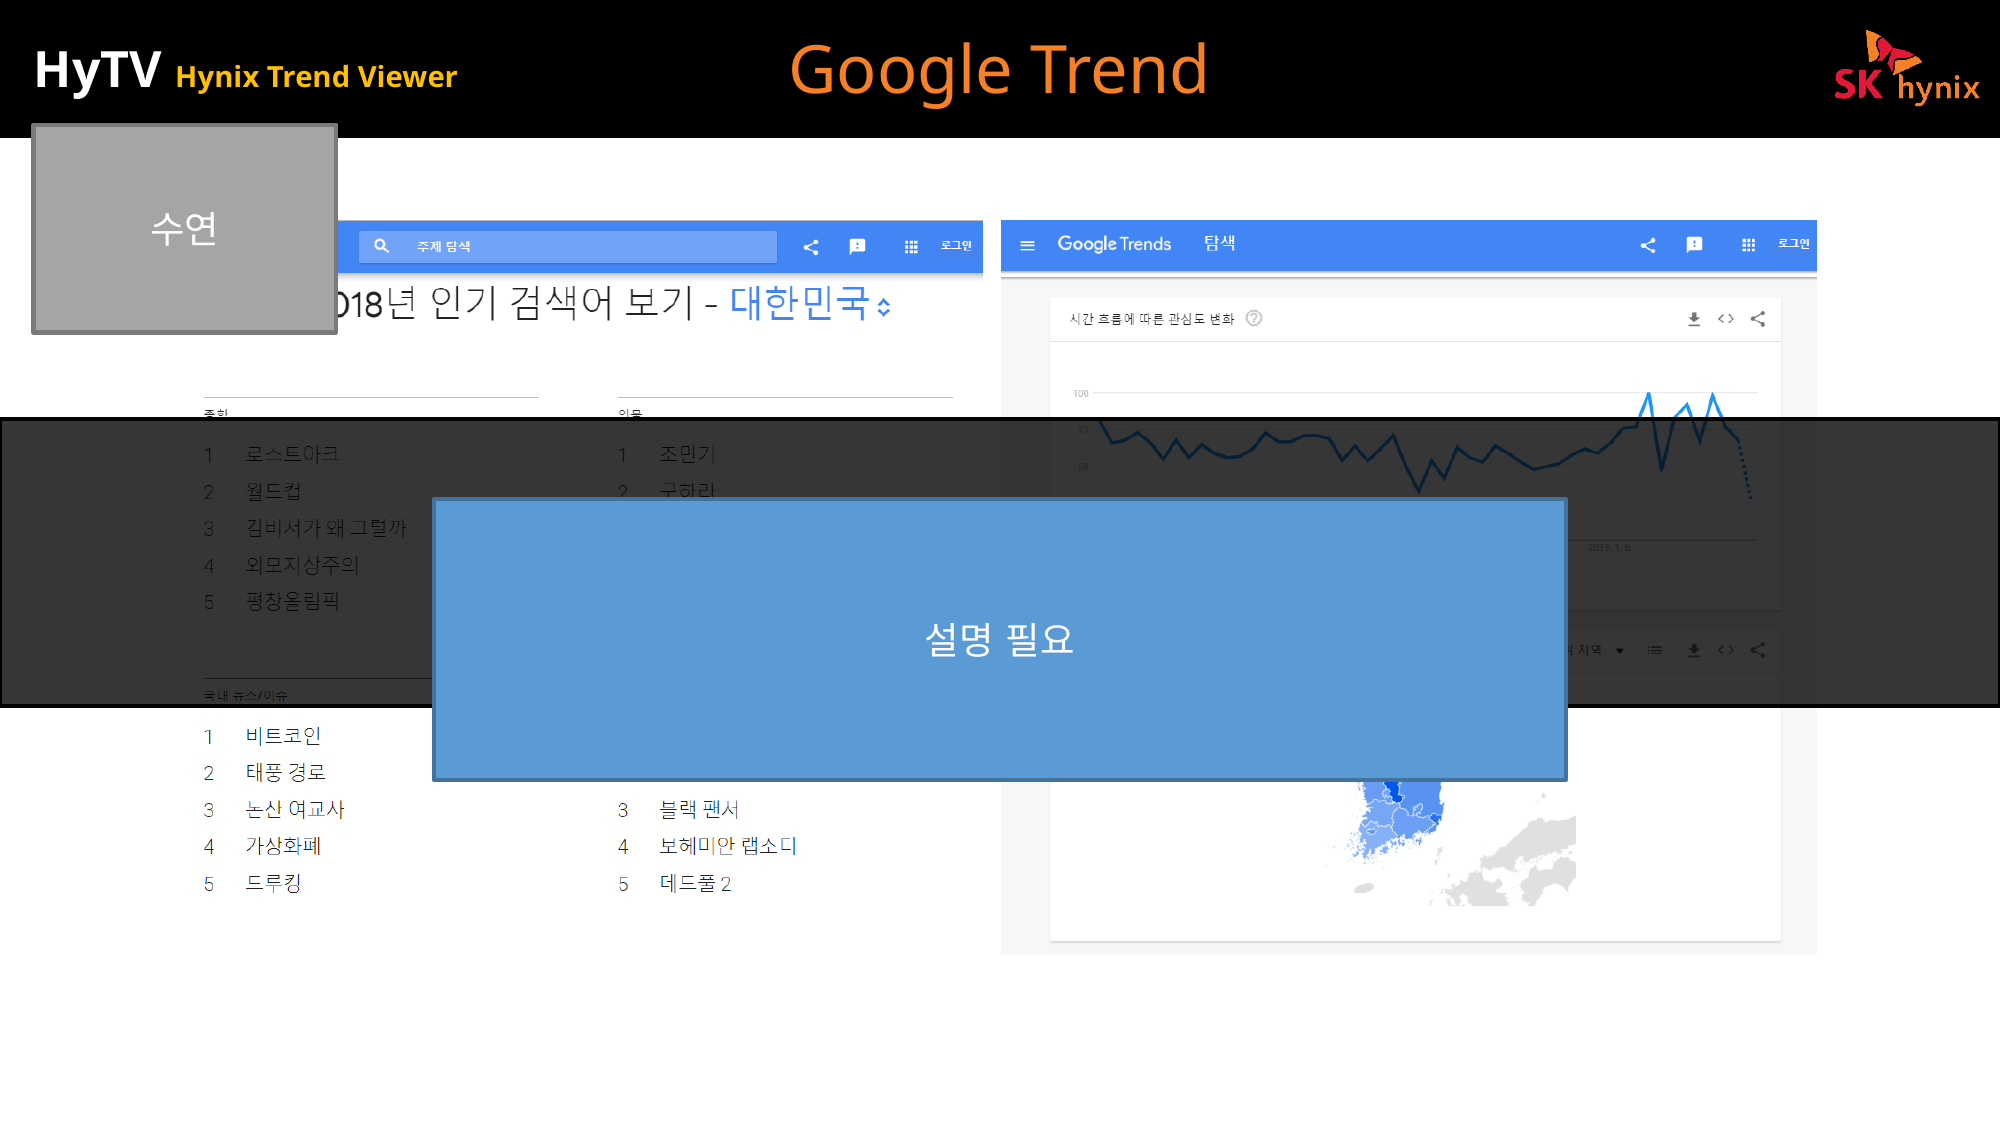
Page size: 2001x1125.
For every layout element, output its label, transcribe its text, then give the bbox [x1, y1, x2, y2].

text_box [988, 417, 996, 497]
text_box [0, 0, 2000, 138]
text_box [0, 417, 160, 708]
picture [165, 220, 983, 955]
text_box Google Trend [539, 19, 1461, 115]
text_box [1821, 417, 2000, 708]
text_box 설명 필요 [988, 497, 996, 782]
picture [1001, 220, 1817, 955]
picture [1833, 28, 1981, 107]
text_box HyTV Hynix Trend Viewer [19, 29, 539, 105]
text_box 수연 [31, 123, 338, 335]
